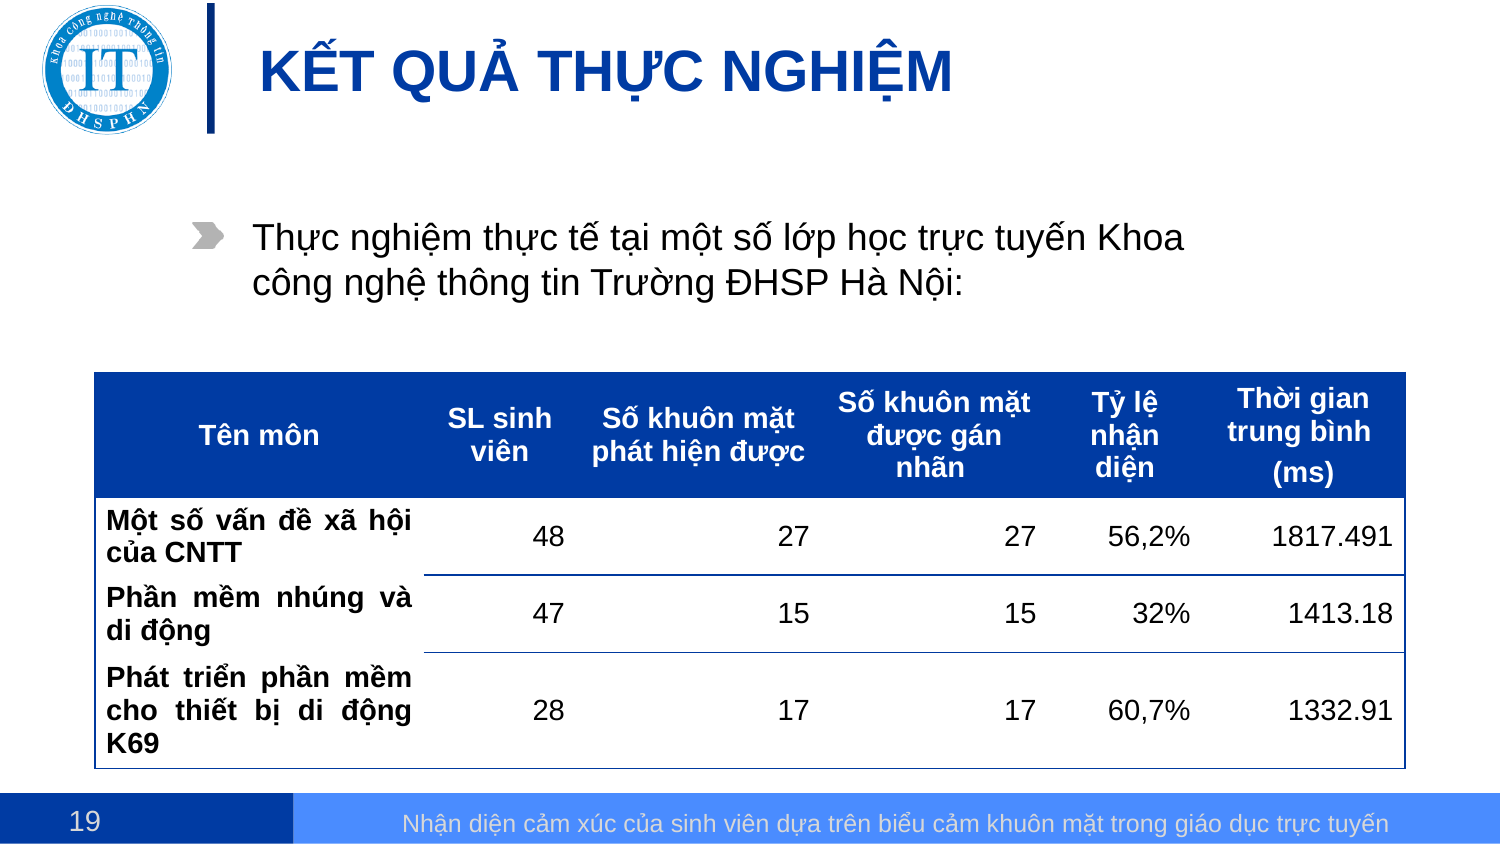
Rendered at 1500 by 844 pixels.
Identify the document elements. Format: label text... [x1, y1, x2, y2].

table_cell 27 [821, 498, 1048, 574]
table_cell Phát triển phần mềm cho thiết bị di động K69 [96, 652, 424, 768]
picture [37, 0, 178, 141]
table_cell 1817.491 [1202, 498, 1404, 574]
picture [192, 222, 224, 249]
table_cell 32% [1048, 576, 1202, 652]
title KẾT QUẢ THỰC NGHIỆM [244, 17, 1360, 123]
table_cell 17 [821, 653, 1048, 768]
table_cell 47 [424, 576, 576, 652]
table_cell 28 [424, 653, 576, 768]
table_cell 48 [424, 498, 576, 574]
table_header SL sinh viên [424, 373, 576, 497]
table_cell 1332.91 [1202, 653, 1404, 768]
table_cell 15 [821, 576, 1048, 652]
table_cell 27 [576, 498, 821, 574]
text_box Thực nghiệm thực tế tại một số lớp học trực tuyến Khoa công nghệ thông tin Trường ĐHSP Hà Nội: [177, 205, 1274, 311]
table_header Tên môn [96, 373, 424, 498]
table_cell Một số vấn đề xã hội của CNTT [96, 498, 424, 575]
table_cell 60,7% [1048, 653, 1202, 768]
table_cell 56,2% [1048, 498, 1202, 574]
table_cell 17 [576, 653, 821, 768]
table_cell Phần mềm nhúng và di động [96, 575, 424, 652]
text_box [205, 1, 217, 136]
table_cell 1413.18 [1202, 576, 1404, 652]
table_cell 15 [576, 576, 821, 652]
table_header Số khuôn mặt phát hiện được [576, 373, 821, 497]
table_header Số khuôn mặt được gán nhãn [821, 373, 1048, 497]
table_header Tỷ lệ nhận diện [1048, 373, 1202, 497]
table_header Thời gian trung bình (ms) [1202, 373, 1404, 497]
